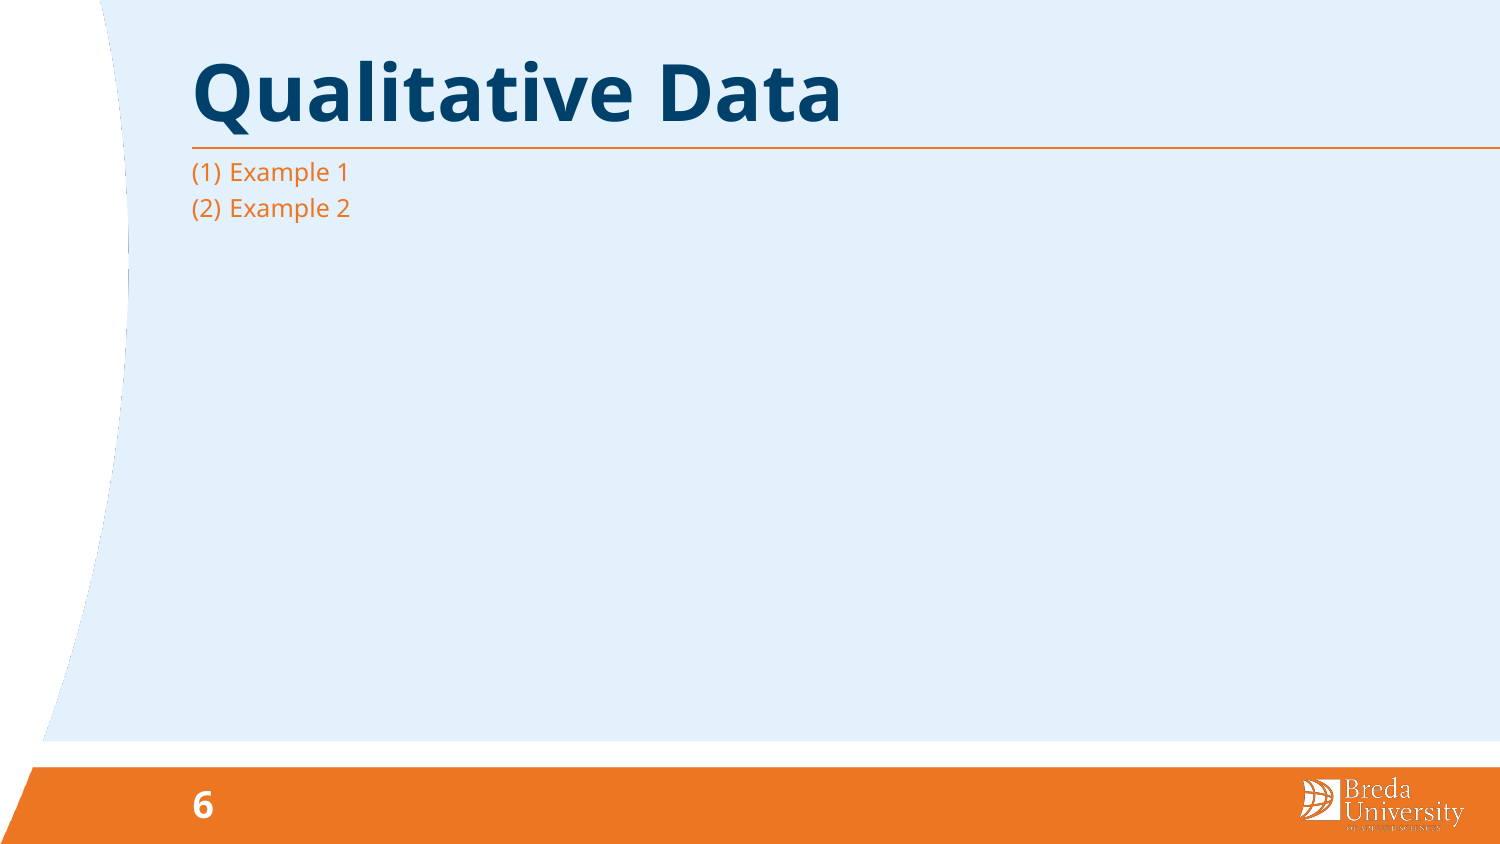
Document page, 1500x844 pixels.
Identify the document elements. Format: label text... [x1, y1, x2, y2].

picture [0, 0, 1500, 844]
title Qualitative Data [191, 3, 1341, 138]
list Example 1 Example 2 [191, 150, 1341, 715]
slide_number 6 [177, 773, 351, 819]
